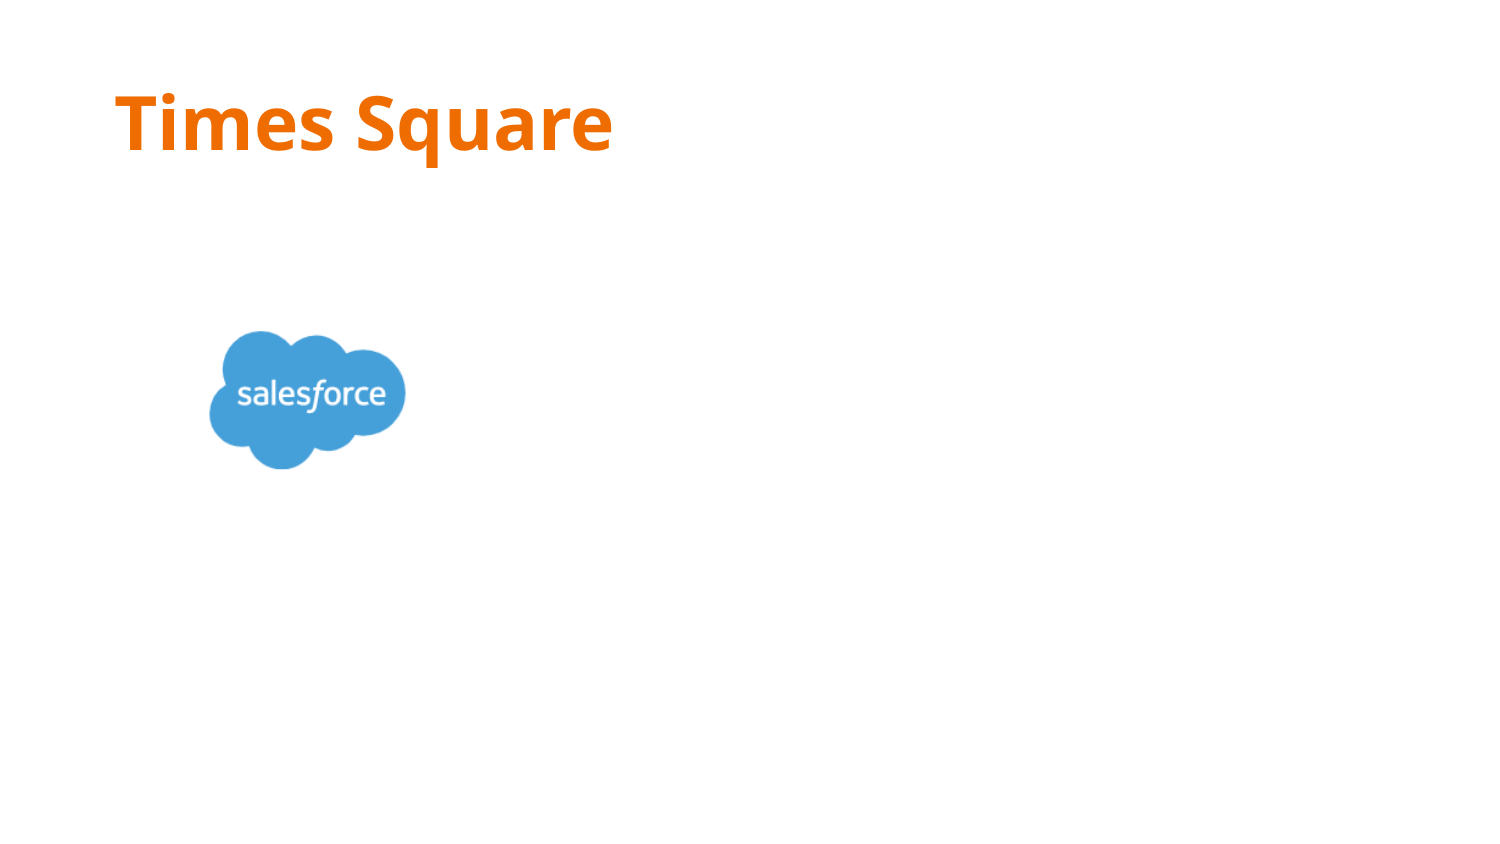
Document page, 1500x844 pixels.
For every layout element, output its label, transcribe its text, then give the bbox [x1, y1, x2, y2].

picture [156, 297, 458, 490]
title Times Square [103, 44, 1397, 208]
